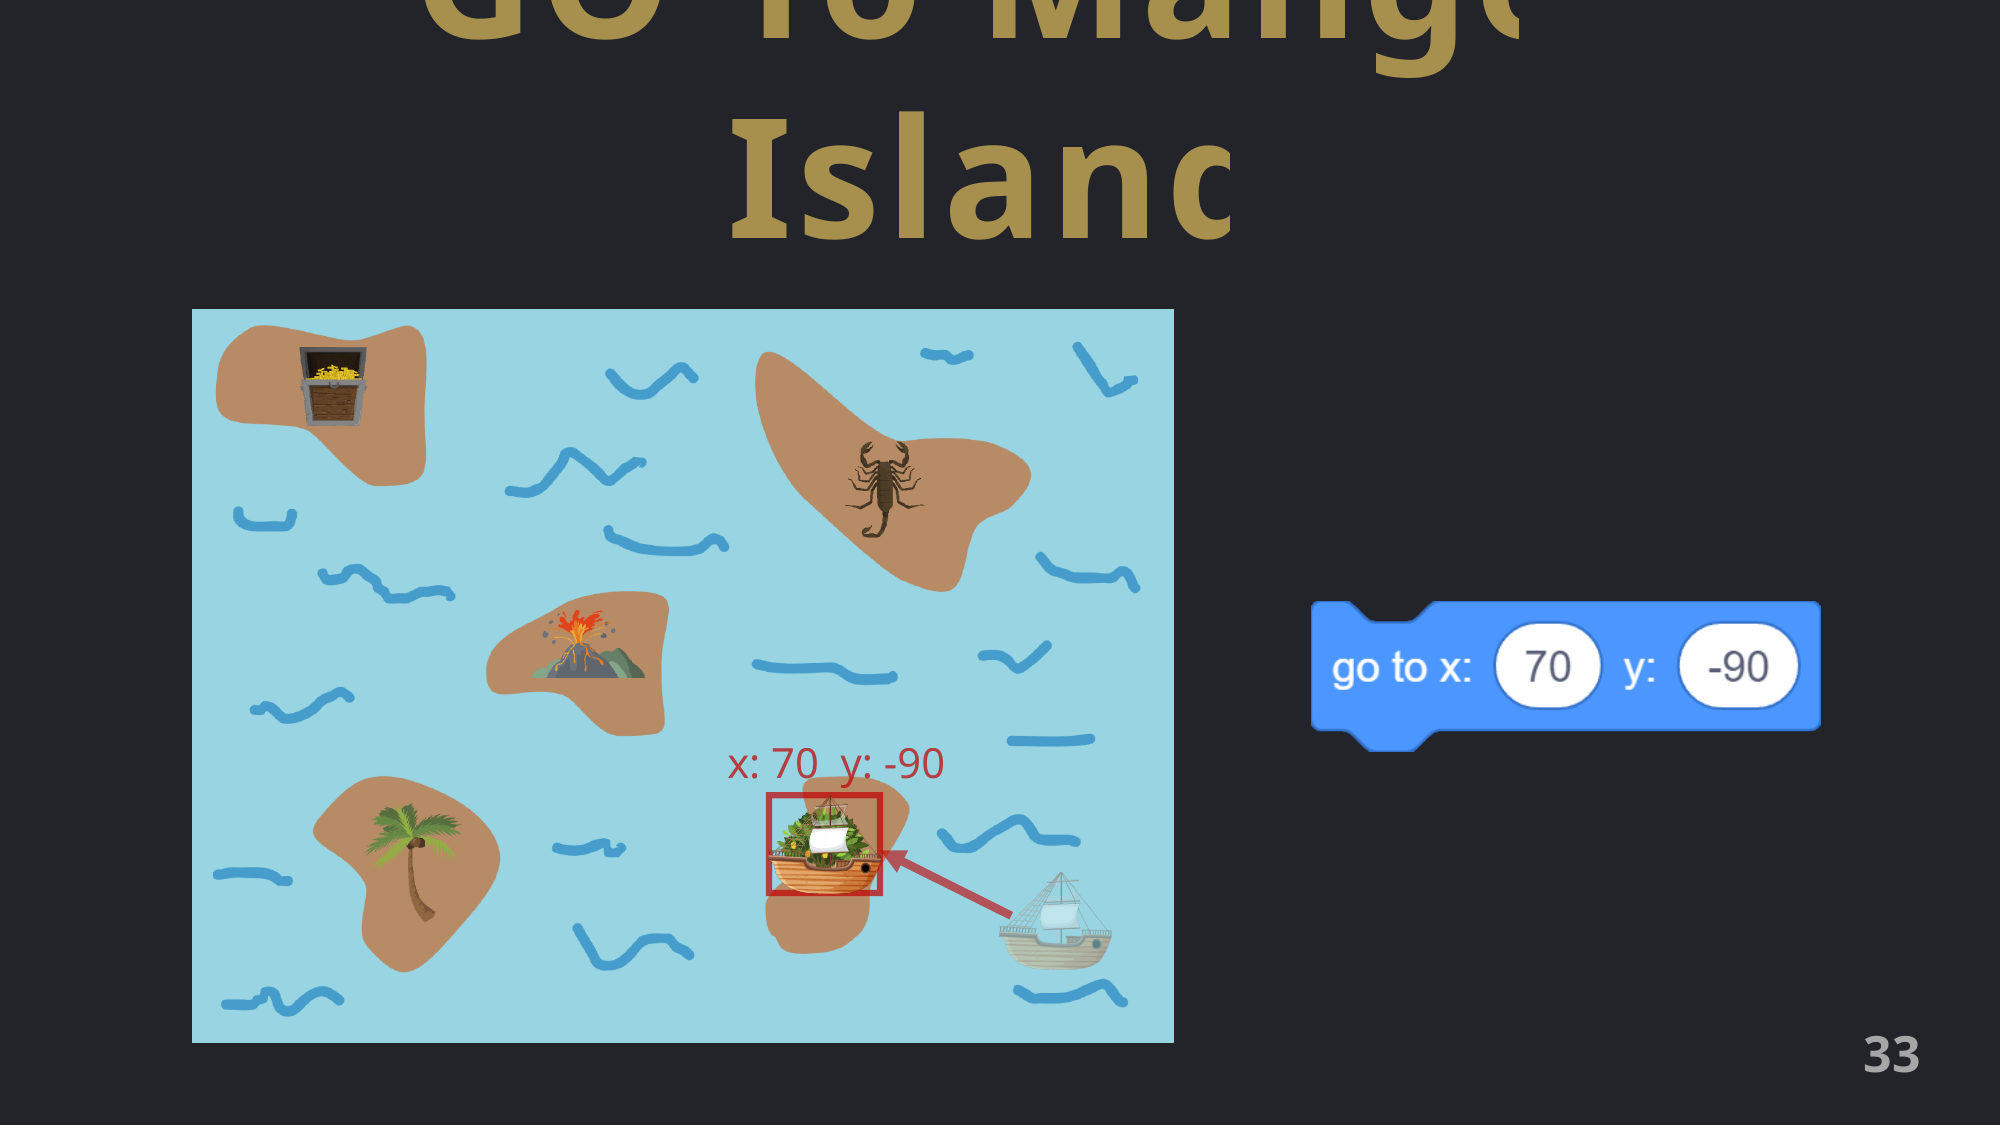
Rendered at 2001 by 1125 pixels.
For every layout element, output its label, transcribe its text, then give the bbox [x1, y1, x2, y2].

text_box [0, 0, 2000, 1125]
slide_number 33 [1485, 1026, 1936, 1087]
text_box GO To Mango Island [364, 23, 1636, 287]
picture [192, 309, 1174, 1043]
picture [1311, 601, 1821, 752]
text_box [880, 850, 1012, 916]
